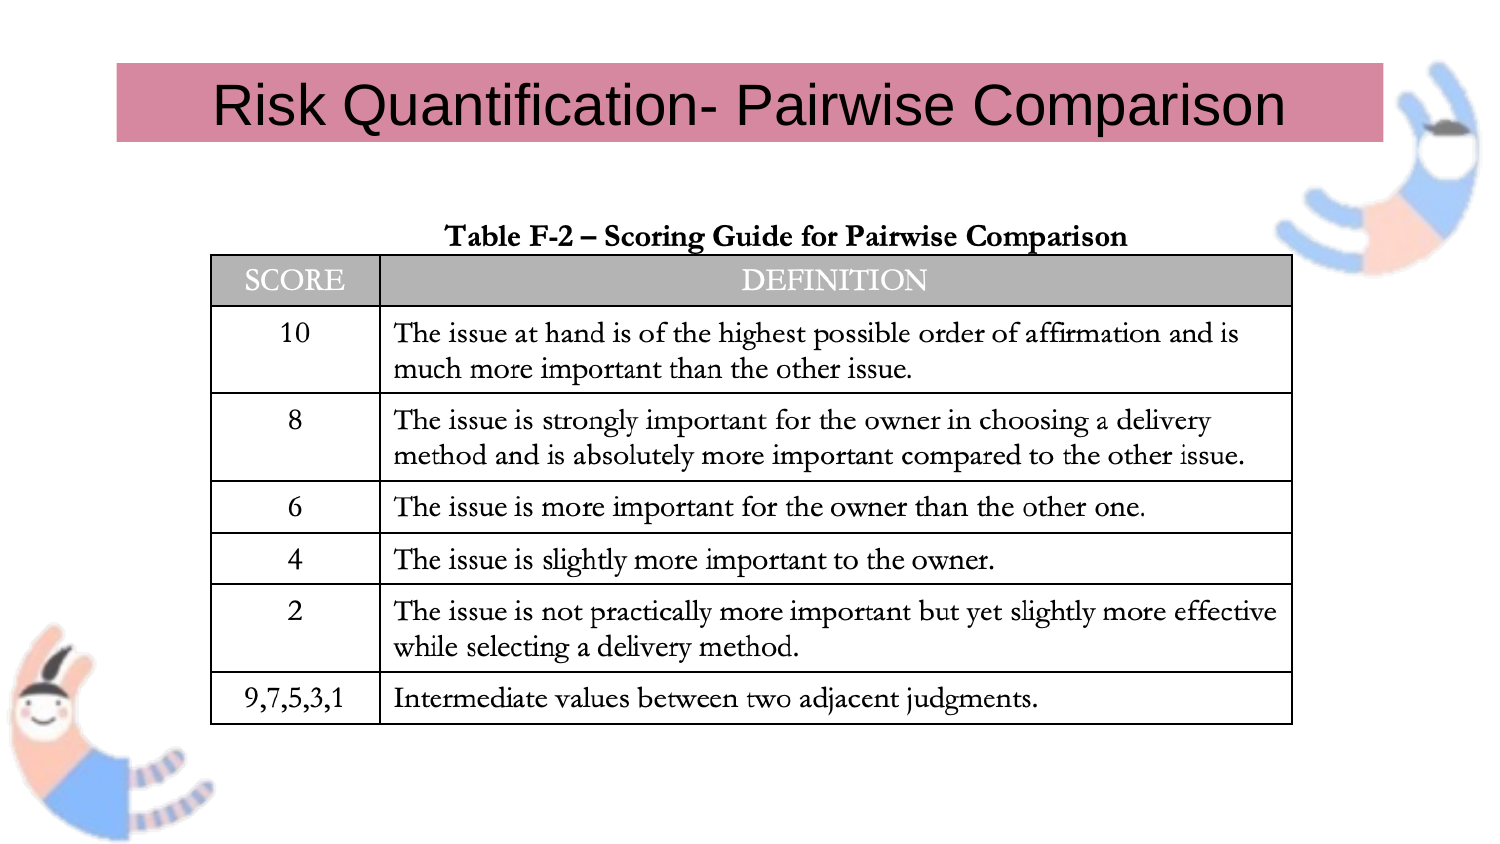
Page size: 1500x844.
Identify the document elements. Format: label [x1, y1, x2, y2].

text_box [0, 0, 1500, 844]
